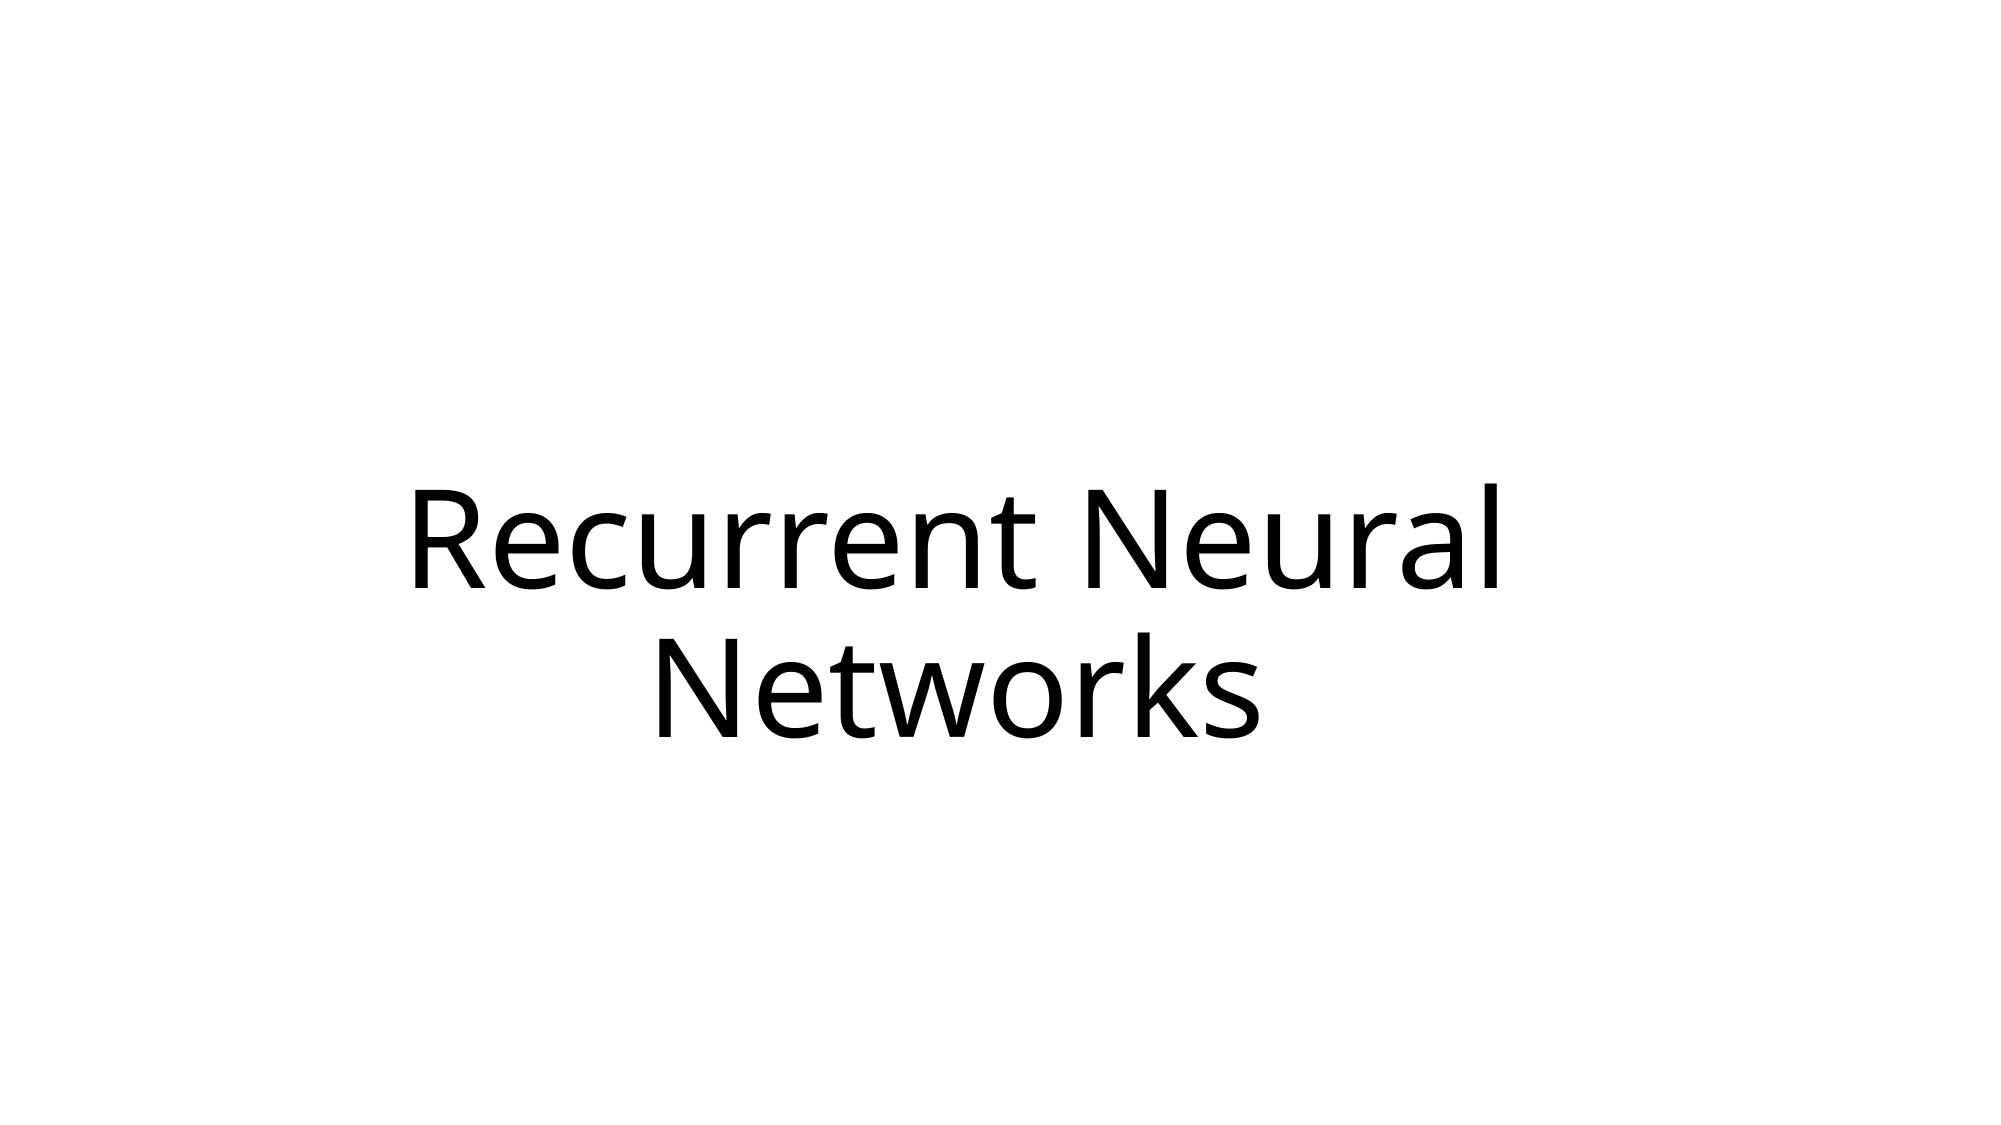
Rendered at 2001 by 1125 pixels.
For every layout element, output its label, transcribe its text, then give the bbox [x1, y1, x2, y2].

title Recurrent Neural Networks [331, 278, 1582, 775]
